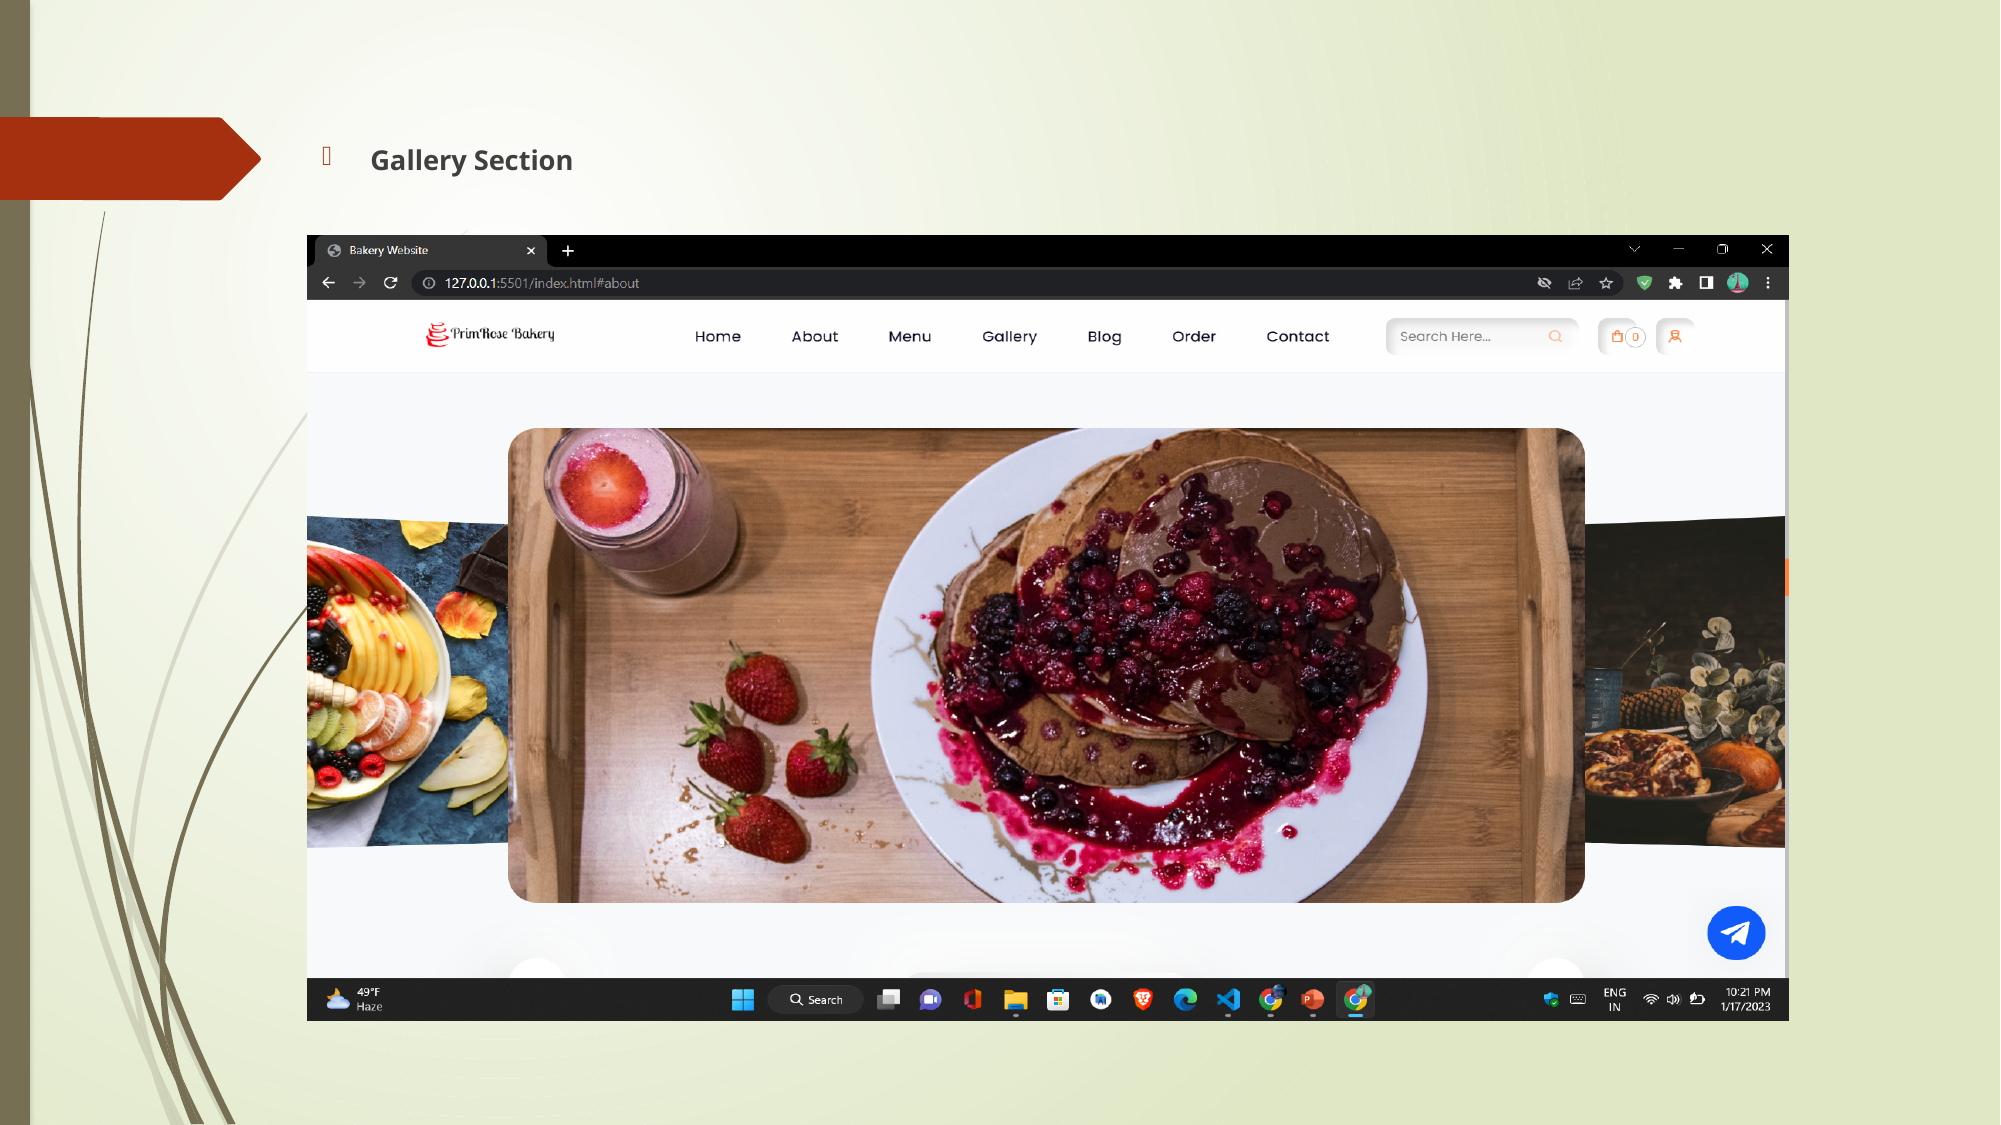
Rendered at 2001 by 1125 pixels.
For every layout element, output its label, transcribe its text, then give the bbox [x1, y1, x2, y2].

picture [306, 234, 1789, 1021]
list Gallery Section [307, 135, 627, 199]
